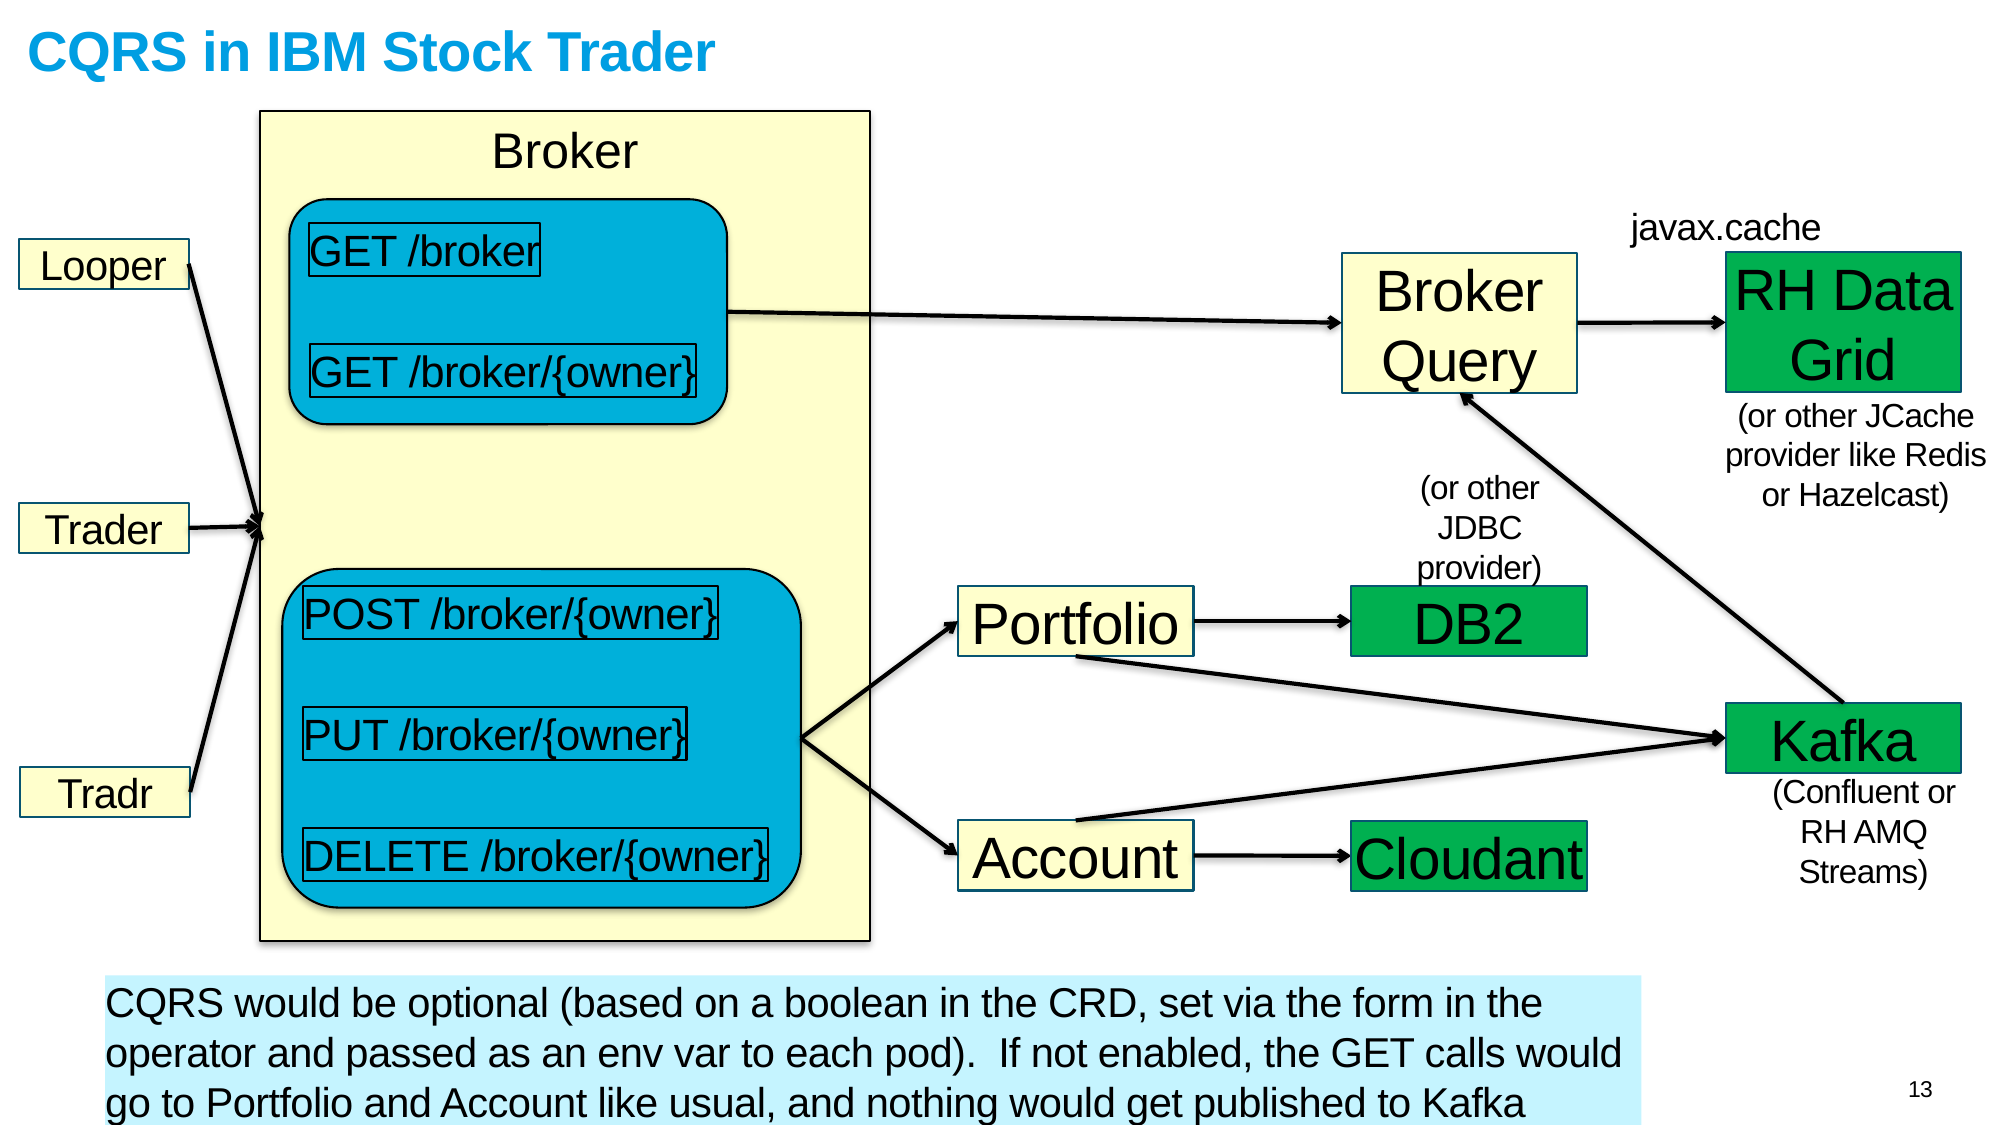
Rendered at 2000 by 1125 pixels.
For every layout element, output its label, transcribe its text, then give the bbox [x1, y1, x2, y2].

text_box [188, 263, 260, 524]
text_box (or other JCache provider like Redis or Hazelcast) [1844, 393, 1992, 514]
text_box Looper [18, 238, 189, 289]
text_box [289, 198, 728, 425]
text_box Trader [18, 502, 184, 553]
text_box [726, 311, 1342, 324]
text_box (or other JDBC provider) [1400, 466, 1454, 587]
text_box (Confluent or RH AMQ Streams) [1759, 770, 1969, 891]
title CQRS in IBM Stock Trader [27, 15, 1800, 84]
text_box Account [957, 820, 1194, 891]
text_box Kafka [1731, 702, 1962, 773]
text_box RH Data Grid [1725, 252, 1962, 393]
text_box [189, 525, 260, 793]
text_box Cloudant [1351, 829, 1588, 891]
text_box Portfolio [957, 586, 1194, 657]
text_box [282, 568, 802, 908]
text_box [1075, 656, 1726, 737]
text_box DB2 [1351, 586, 1454, 655]
text_box Broker Query [1341, 252, 1578, 393]
text_box Tradr [20, 767, 191, 818]
text_box javax.cache [1630, 202, 1823, 249]
text_box CQRS would be optional (based on a boolean in the CRD, set via the form in the operator and passed as an env var to each pod). If not enabled, the GET calls would go to Portfolio and Account like usual, and nothing would get published to Kafka [105, 975, 1642, 1125]
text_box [1459, 393, 1844, 704]
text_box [1075, 737, 1726, 821]
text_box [800, 737, 958, 856]
text_box Broker [259, 111, 871, 941]
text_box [800, 621, 958, 737]
